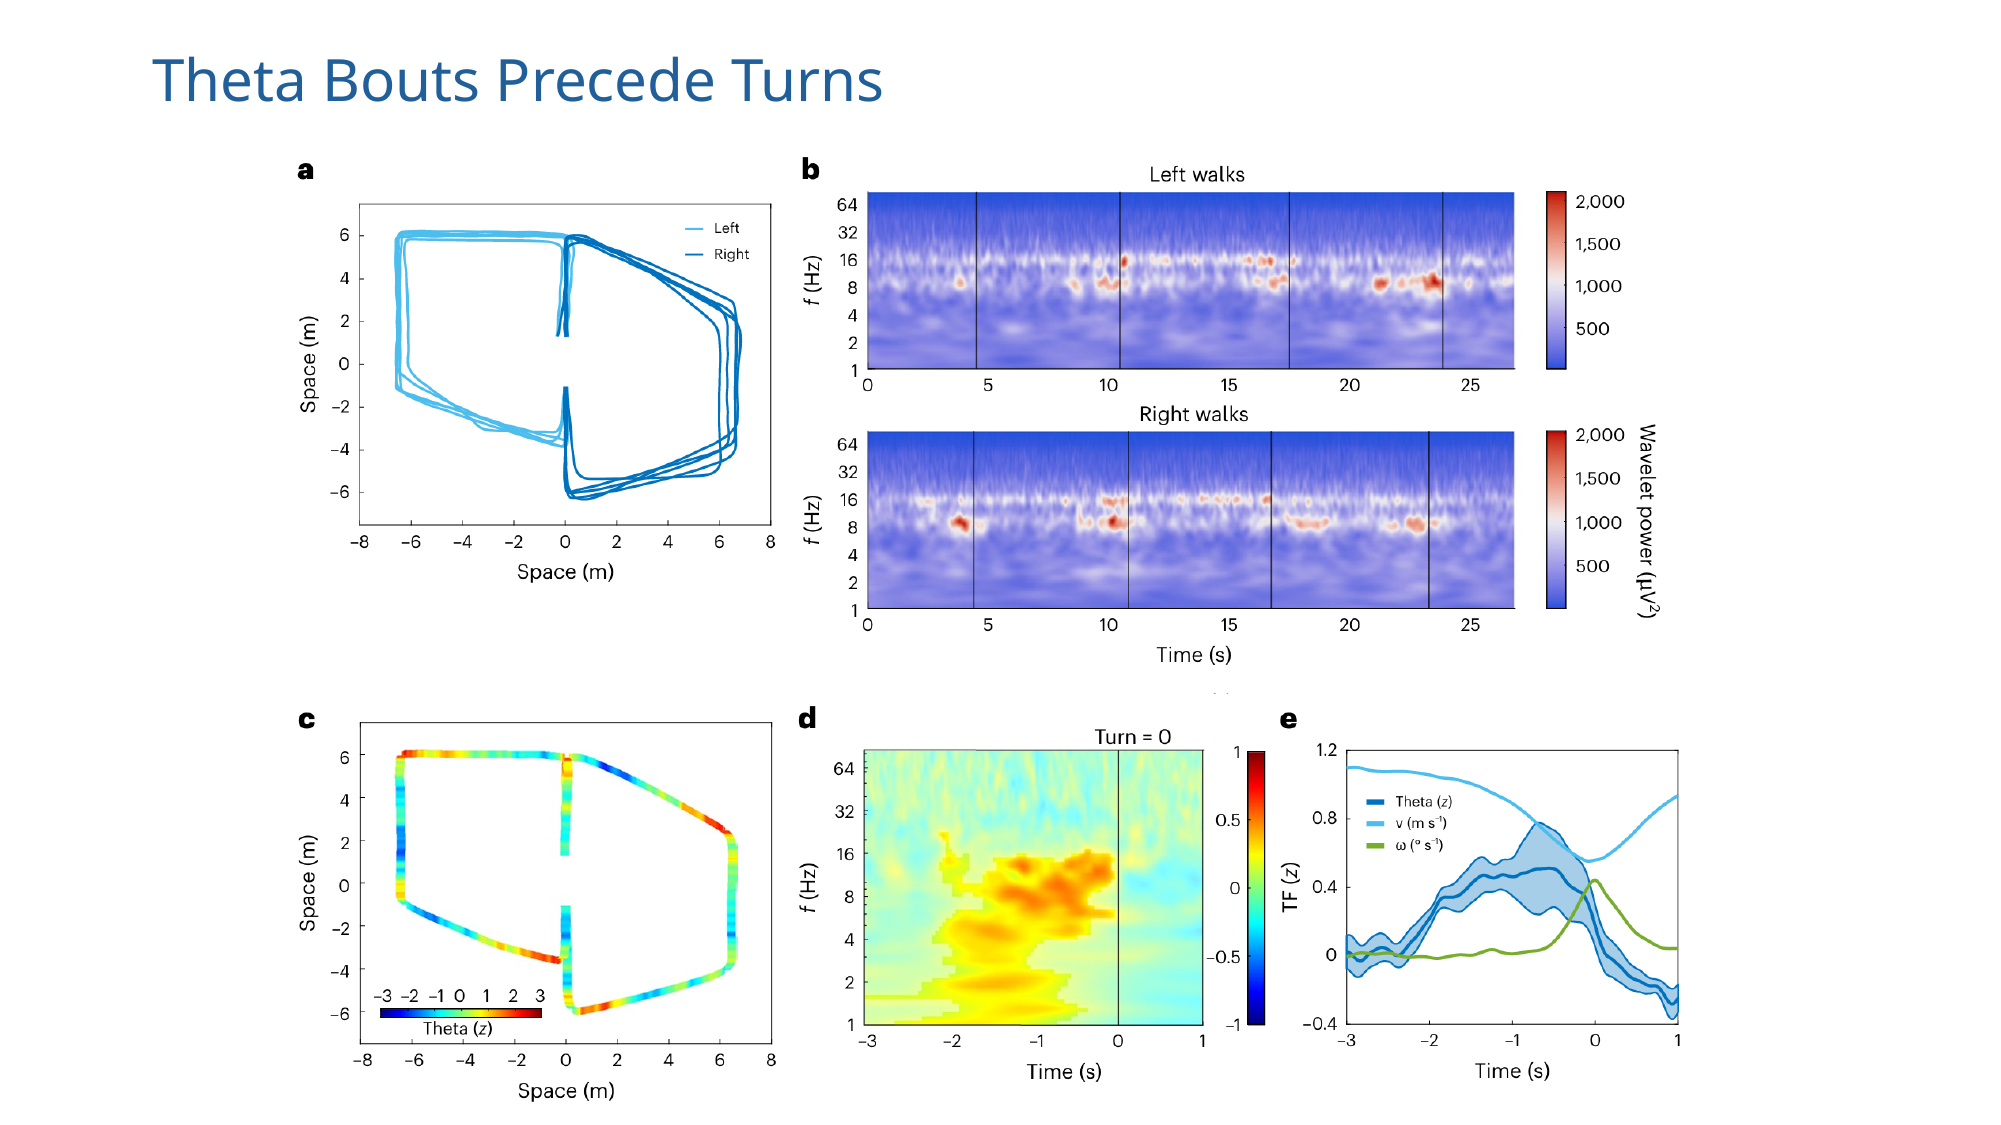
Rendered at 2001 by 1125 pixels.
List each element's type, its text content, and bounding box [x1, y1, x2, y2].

title Theta Bouts Precede Turns [137, 8, 1863, 157]
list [288, 140, 1712, 1125]
